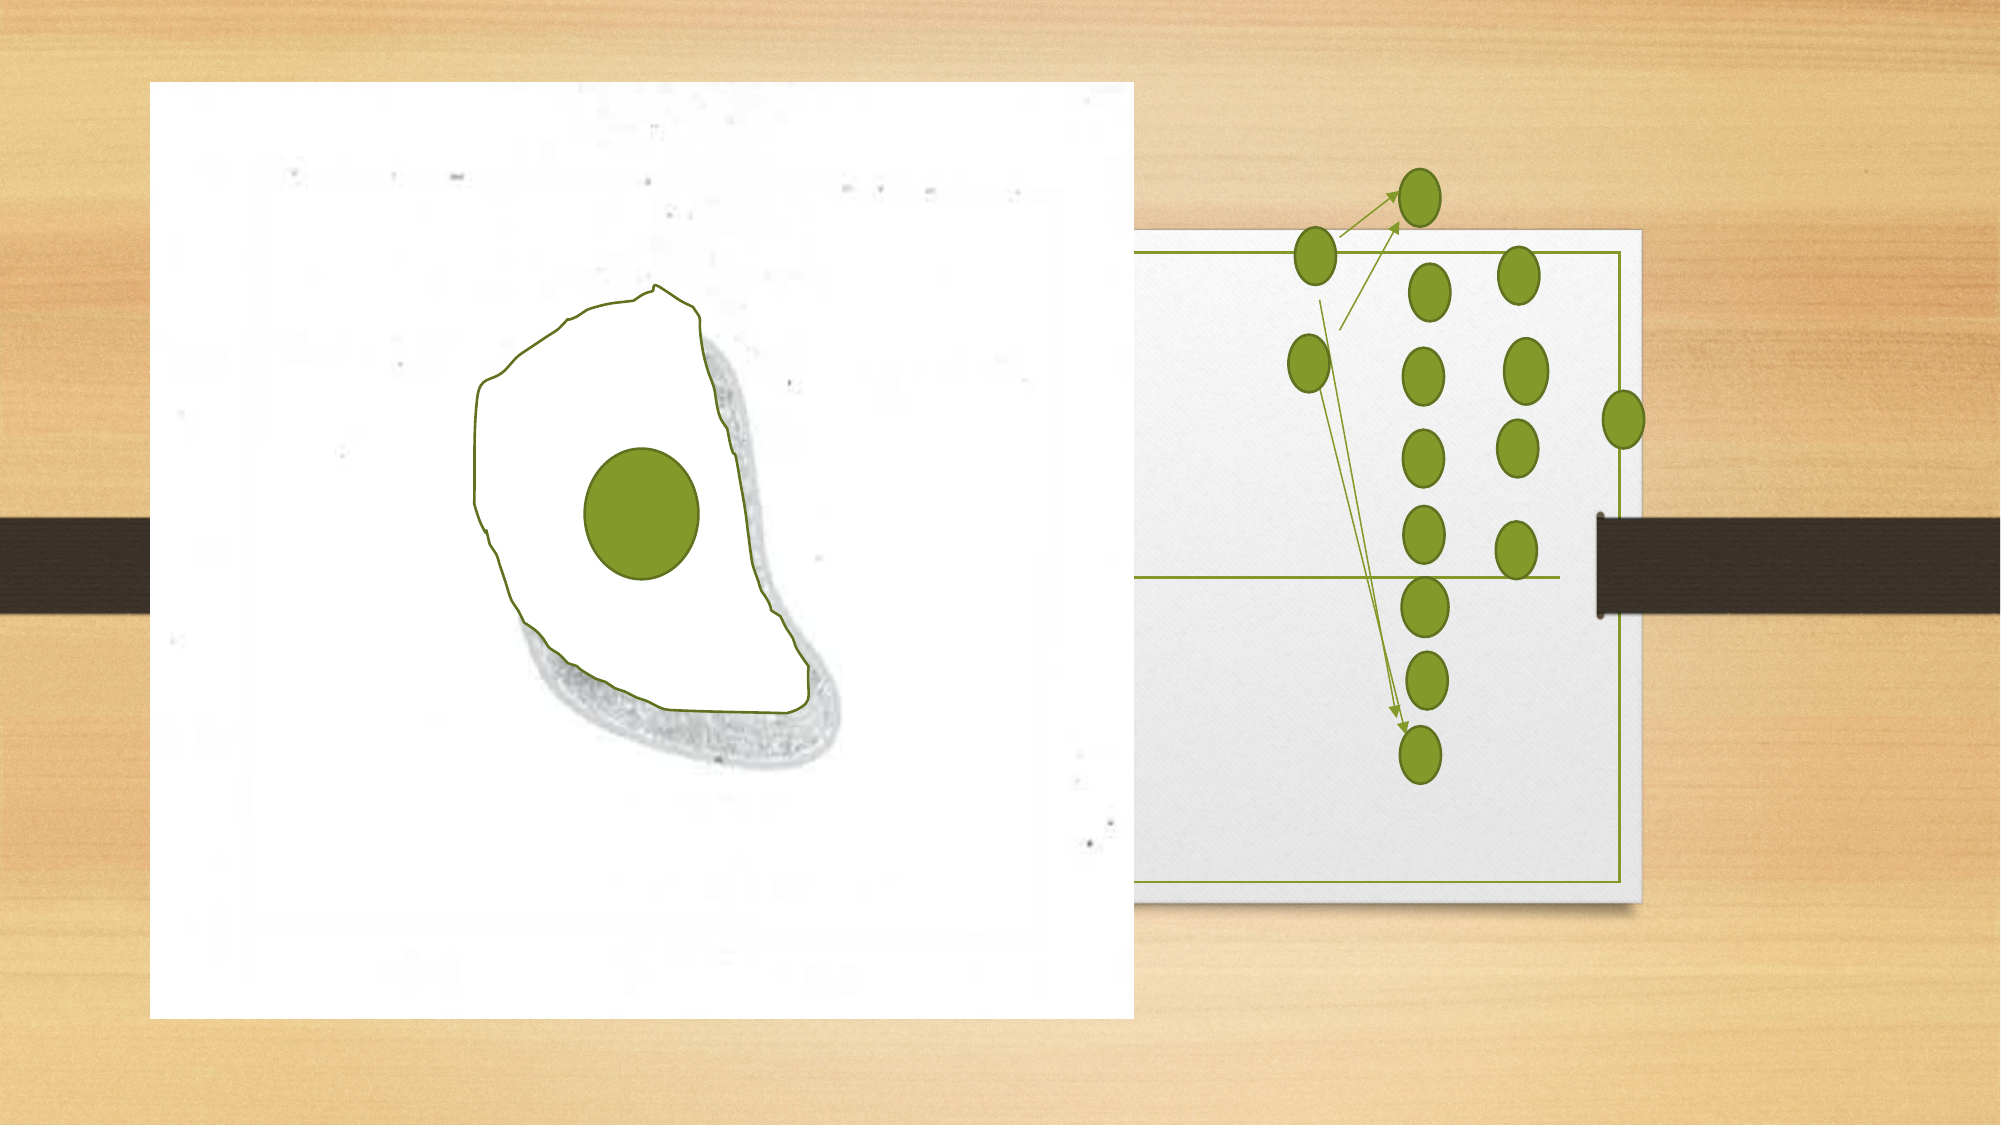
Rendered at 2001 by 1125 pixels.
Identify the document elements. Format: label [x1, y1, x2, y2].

text_box [1288, 168, 1645, 785]
picture [0, 0, 2001, 1125]
